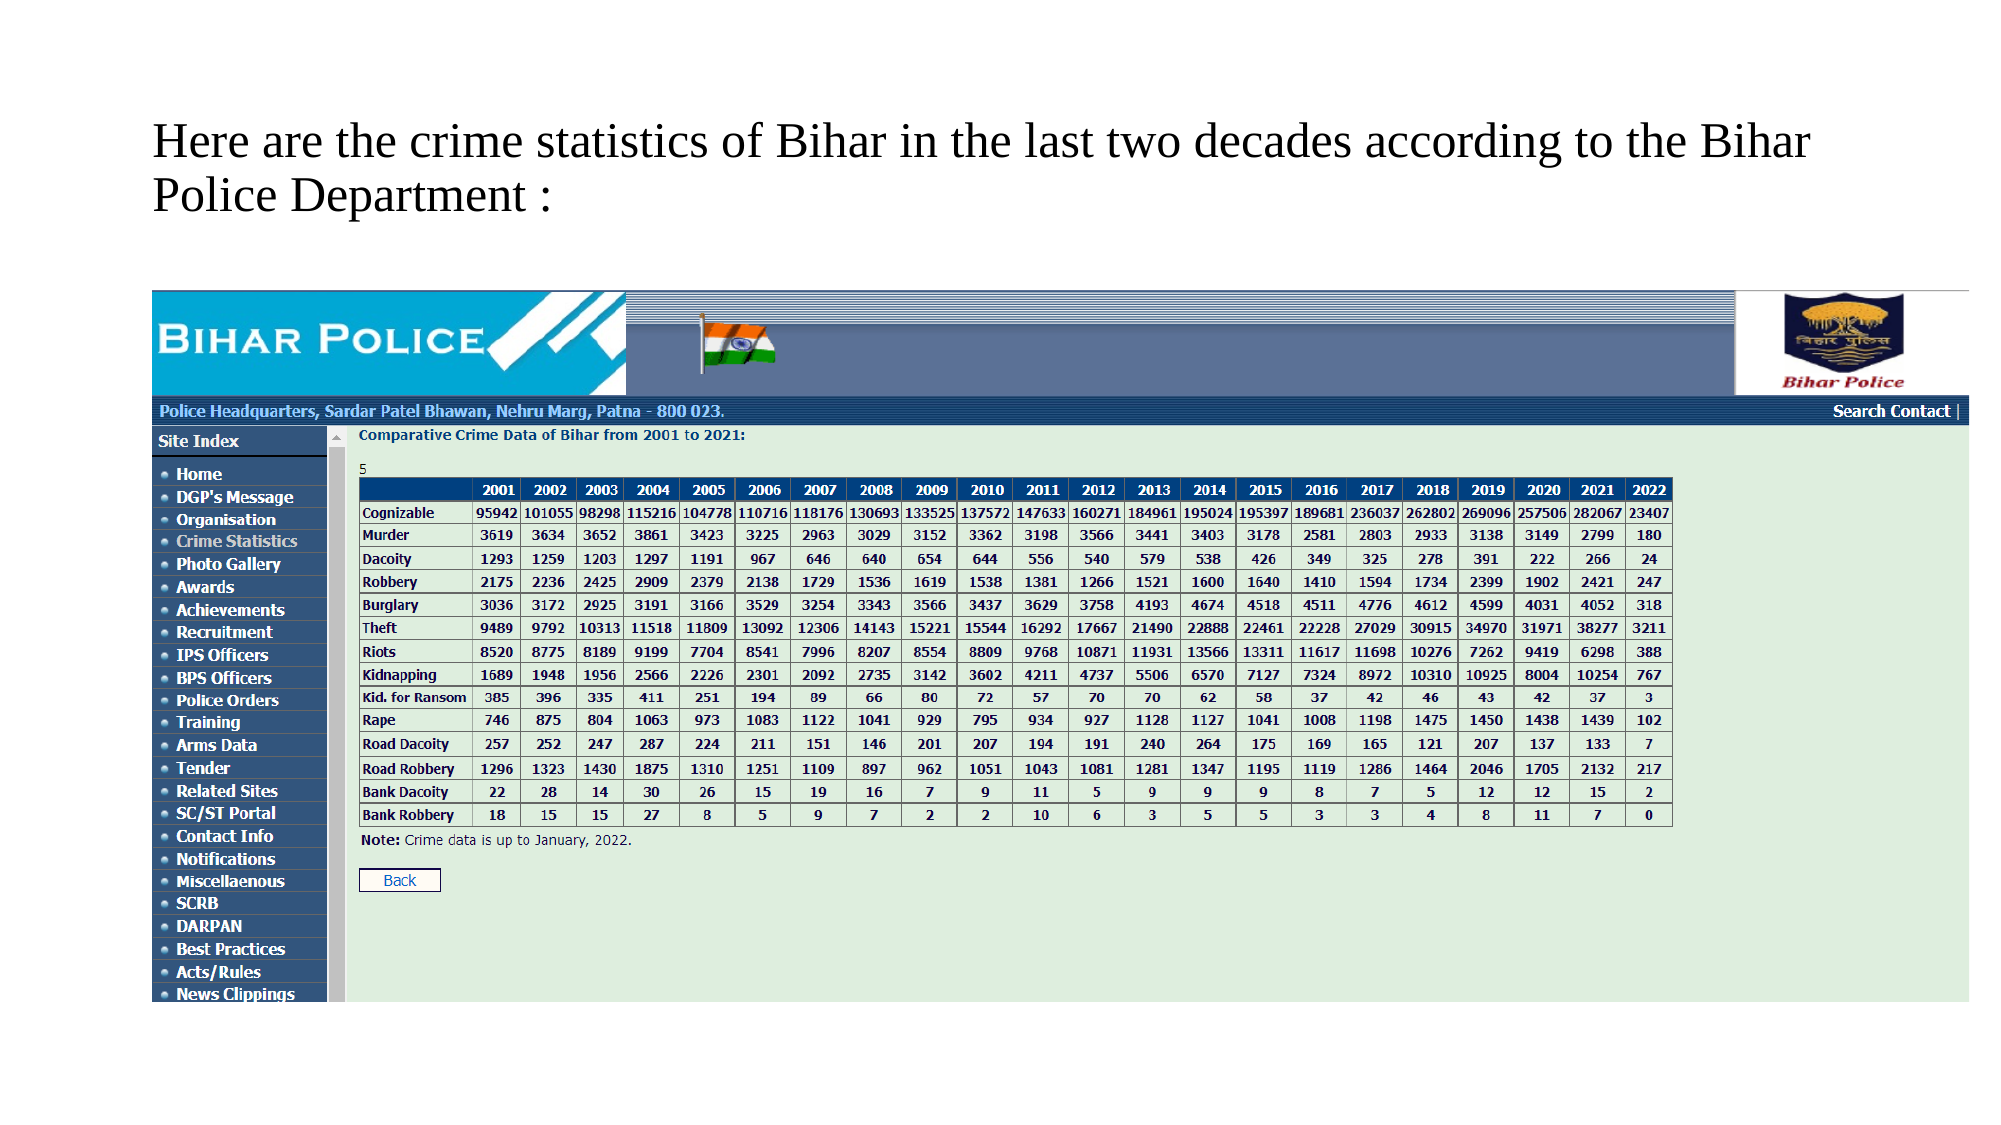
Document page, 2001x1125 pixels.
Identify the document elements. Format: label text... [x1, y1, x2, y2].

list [137, 289, 1970, 1002]
title Here are the crime statistics of Bihar in the last two decades according to the Bihar Police Department : [137, 59, 1863, 278]
